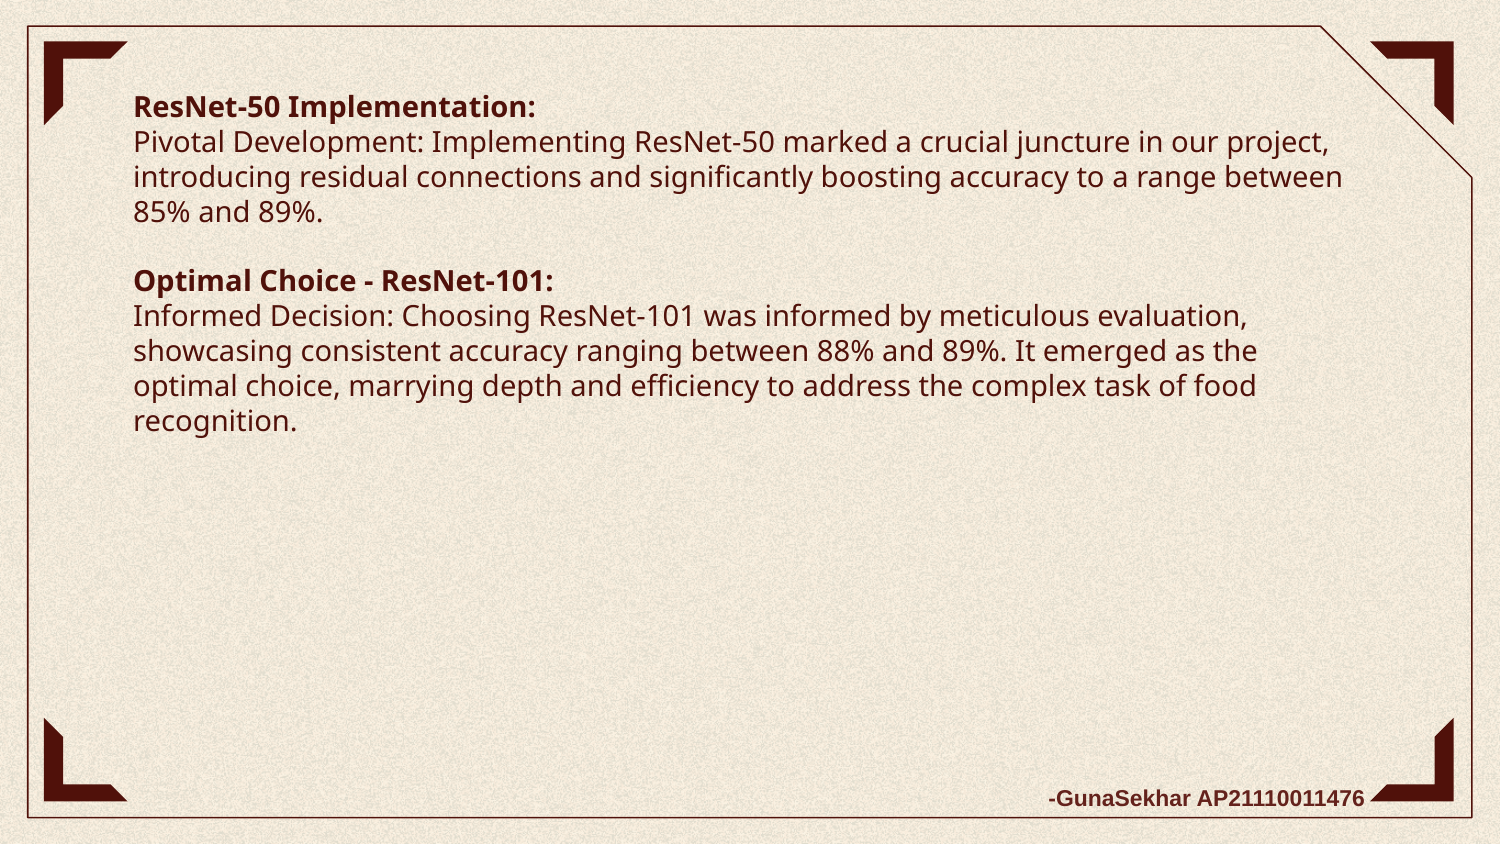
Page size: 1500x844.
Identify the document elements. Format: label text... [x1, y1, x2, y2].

text_box -GunaSekhar AP21110011476 [1033, 776, 1388, 819]
title ResNet-50 Implementation: Pivotal Development: Implementing ResNet-50 marked a crucial juncture in our project, introducing residual connections and significantly boosting accuracy to a range between 85% and 89%. Optimal Choice - ResNet-101: Informed Decision: Choosing ResNet-101 was informed by meticulous evaluation, showcasing consistent accuracy ranging between 88% and 89%. It emerged as the optimal choice, marrying depth and efficiency to address the complex task of food recognition. [118, 72, 1382, 167]
